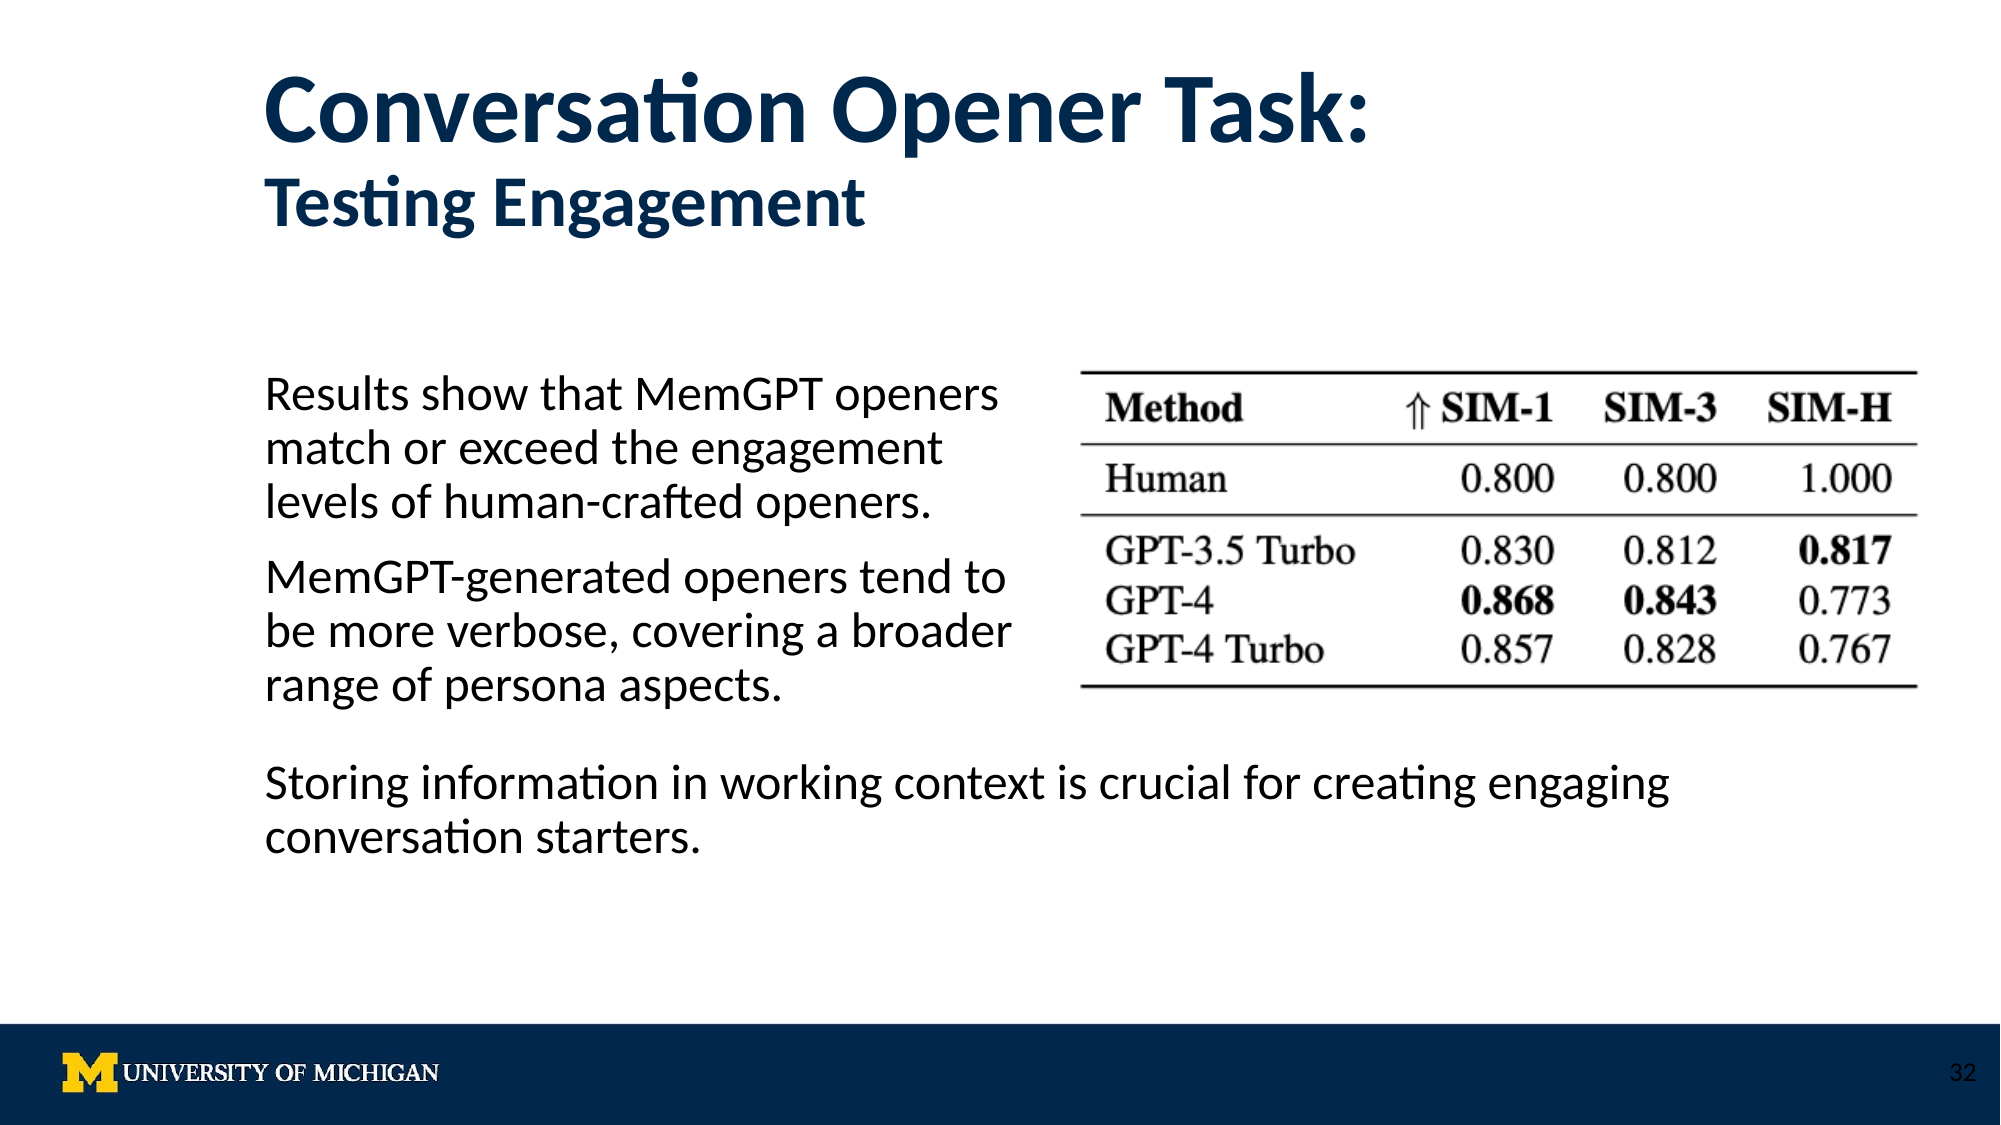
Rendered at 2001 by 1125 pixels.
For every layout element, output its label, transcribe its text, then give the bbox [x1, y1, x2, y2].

slide_number ‹#› [1871, 1038, 1992, 1125]
subtitle Results show that MemGPT openers match or exceed the engagement levels of human-crafted openers. MemGPT-generated openers tend to be more verbose, covering a broader range of persona aspects. [249, 359, 1053, 741]
title Conversation Opener Task: Testing Engagement [249, 108, 1750, 250]
picture [0, 0, 2000, 1125]
text_box Storing information in working context is crucial for creating engaging conversation starters. [249, 741, 1879, 880]
